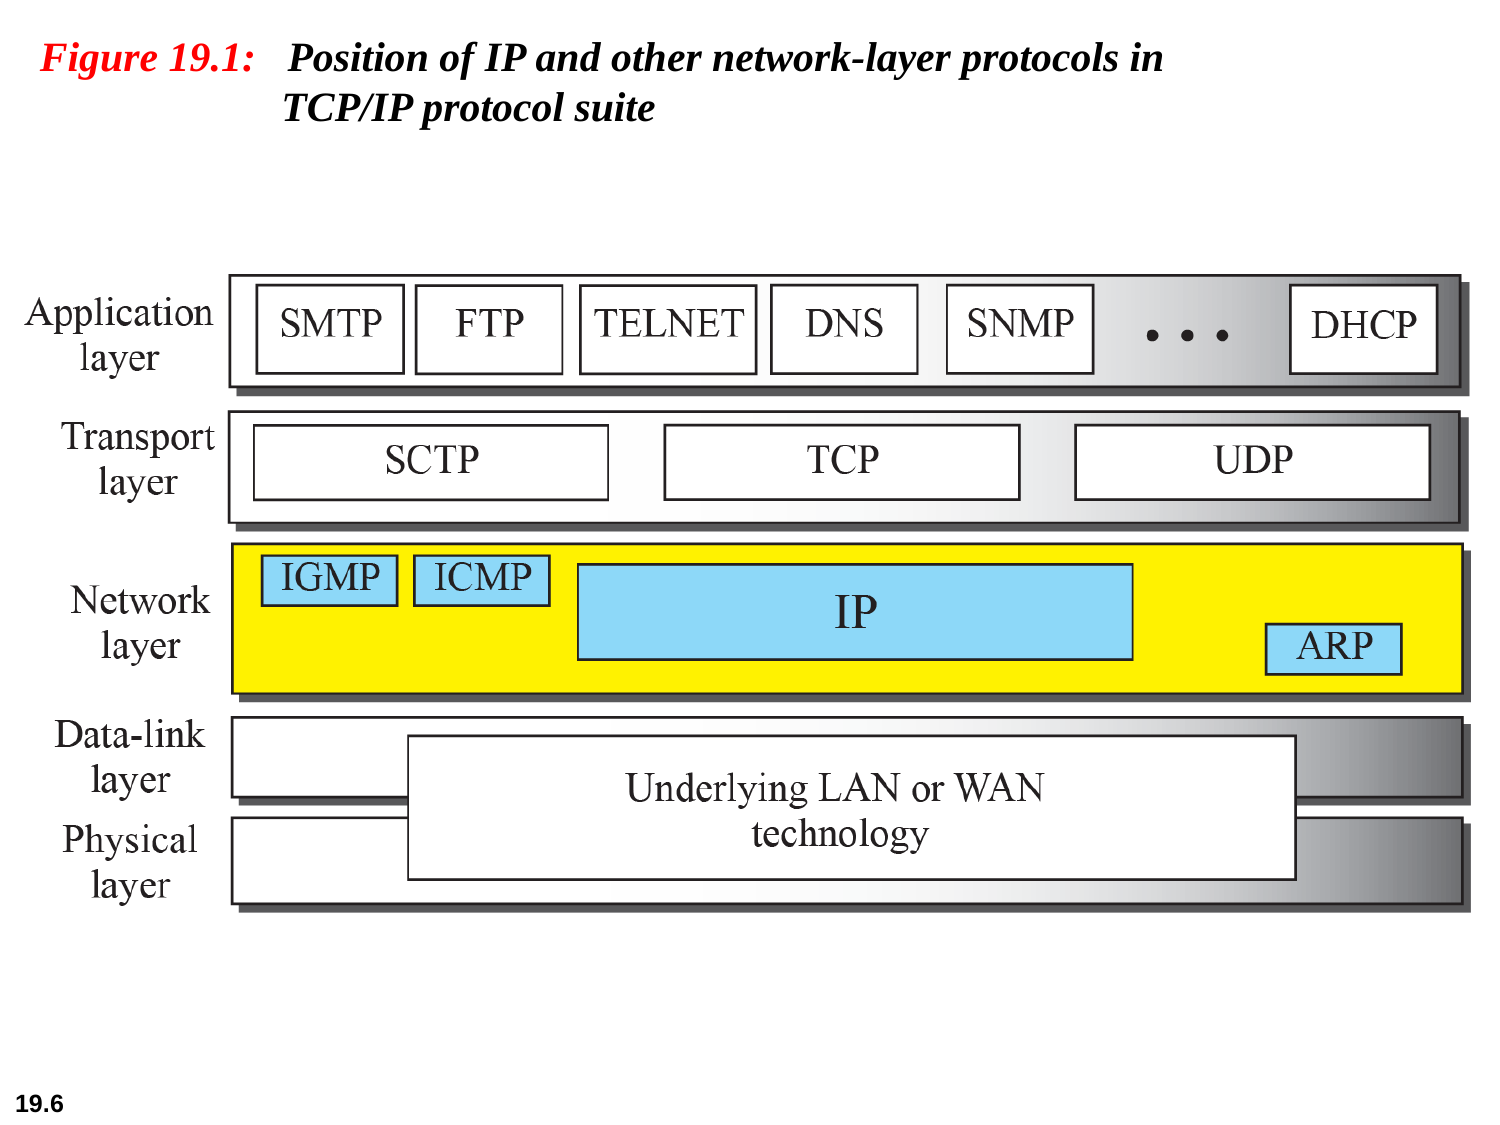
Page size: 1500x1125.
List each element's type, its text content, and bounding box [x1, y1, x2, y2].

picture [24, 274, 1471, 913]
text_box Figure 19.1: Position of IP and other network-layer protocols in TCP/IP protocol suite [24, 22, 1363, 138]
text_box 19.6 [0, 1049, 313, 1125]
